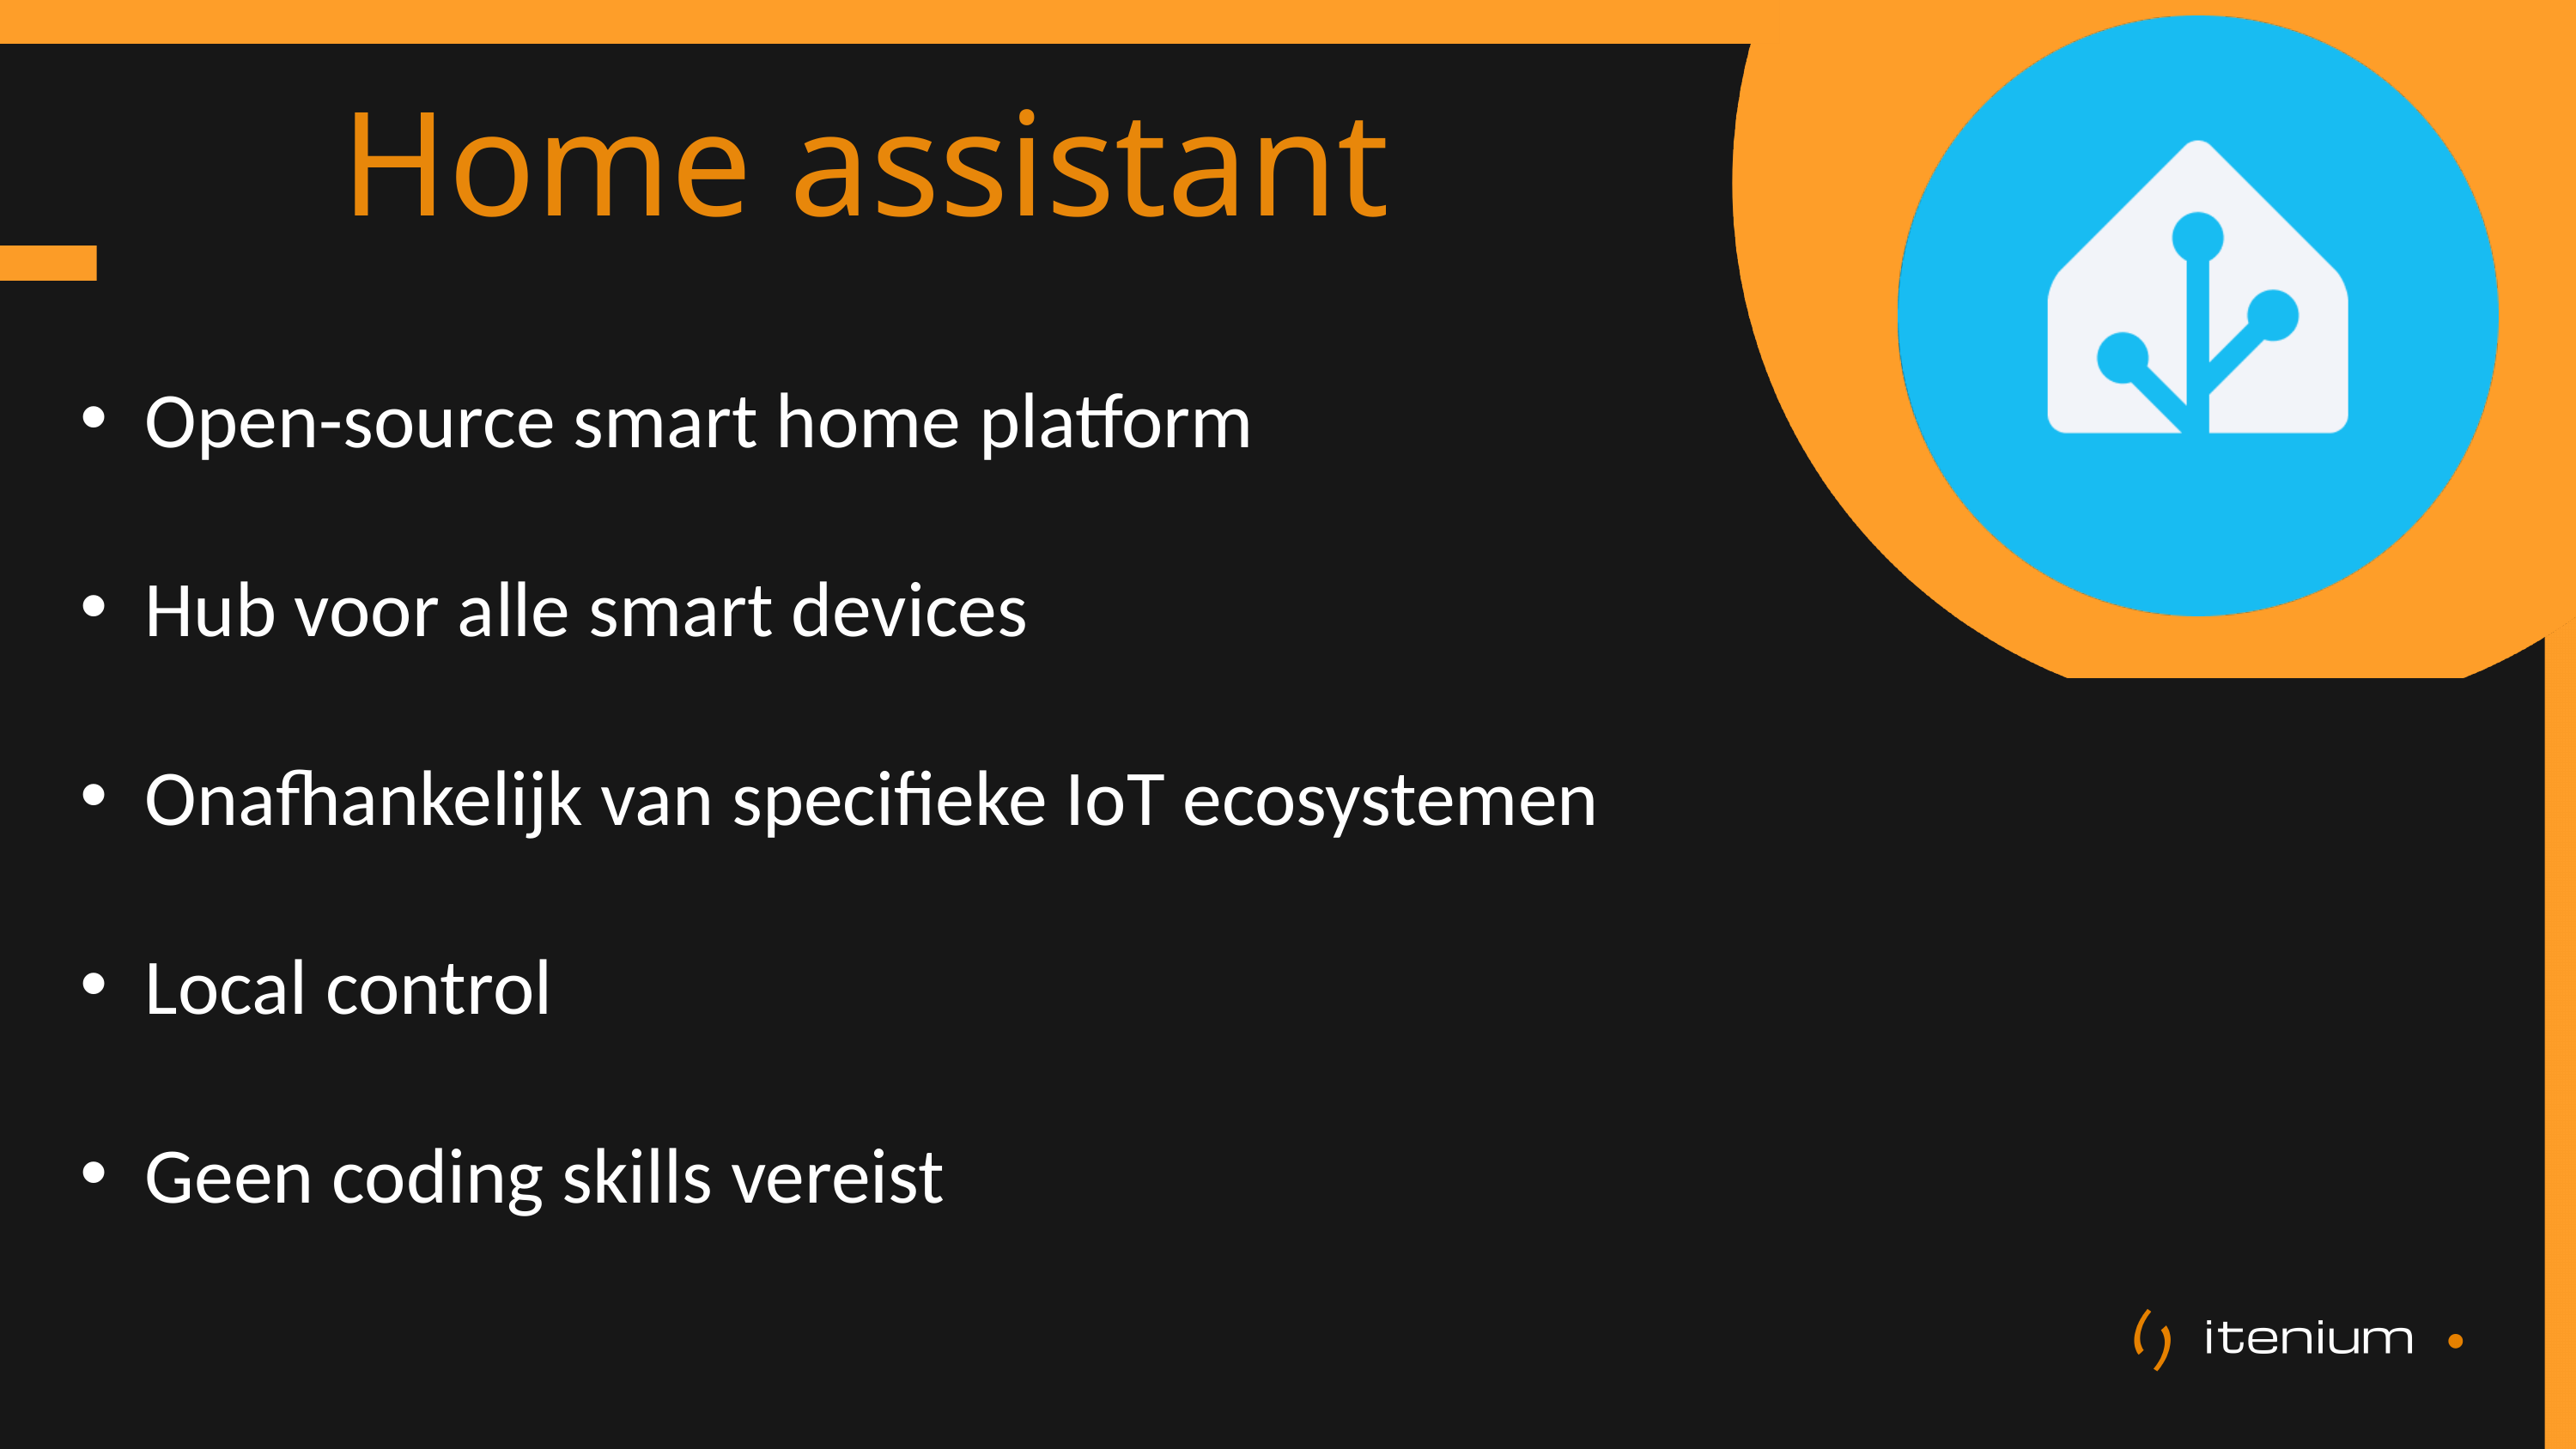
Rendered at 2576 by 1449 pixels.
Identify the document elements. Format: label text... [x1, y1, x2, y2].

text_box Open-source smart home platform Hub voor alle smart devices Onafhankelijk van specifieke IoT ecosystemen Local control Geen coding skills vereist [68, 362, 1953, 1225]
text_box Home assistant [0, 71, 1728, 246]
picture [0, 245, 97, 281]
picture [0, 0, 2576, 1449]
picture [2111, 1288, 2487, 1391]
